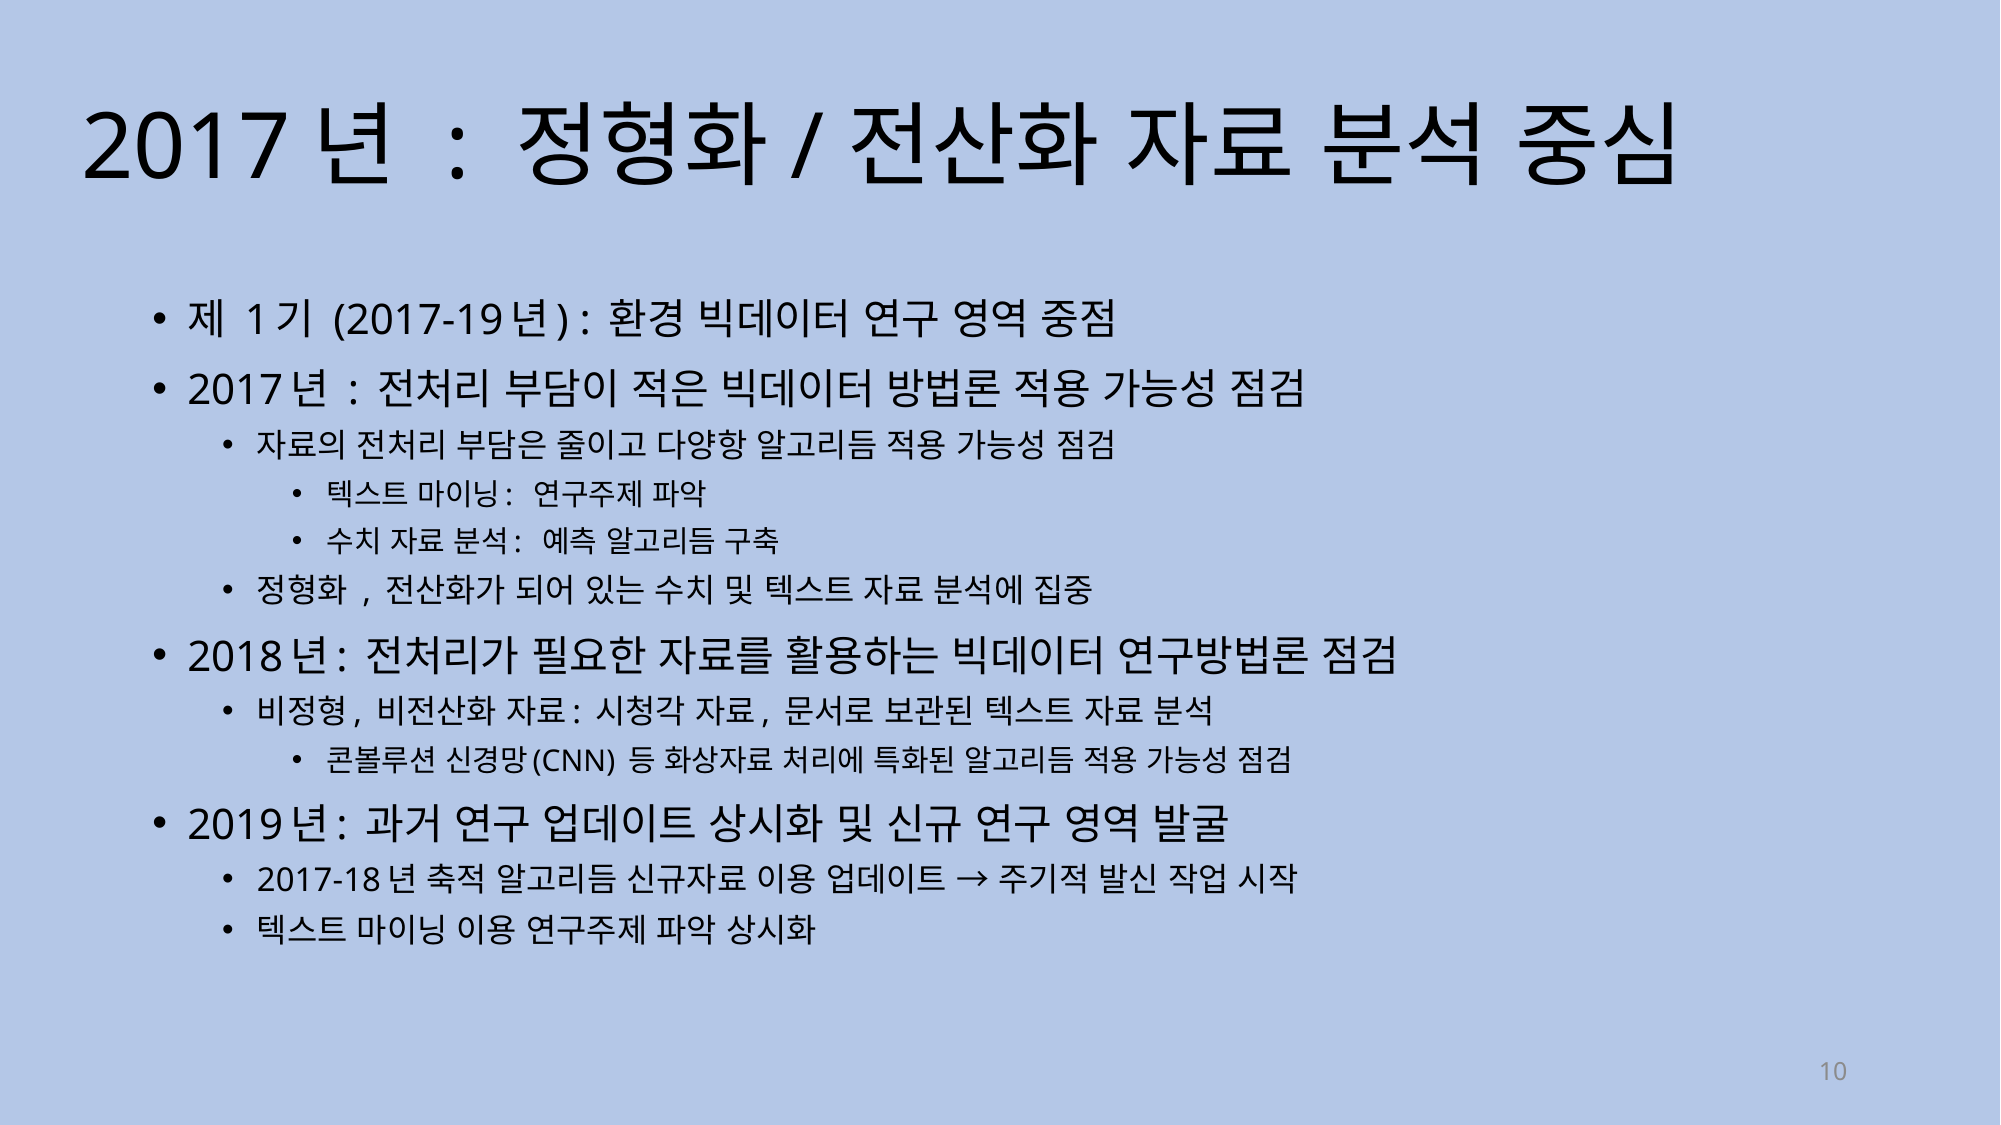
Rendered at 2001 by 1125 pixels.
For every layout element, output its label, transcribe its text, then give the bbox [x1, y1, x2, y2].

slide_number 10 [1412, 1042, 1863, 1103]
list 제 1기 (2017-19년) : 환경 빅데이터 연구 영역 중점 2017년 : 전처리 부담이 적은 빅데이터 방법론 적용 가능성 점검 자료의 전처리 부담은 줄이고 다양항 알고리듬 적용 가능성 점검 텍스트 마이닝: 연구주제 파악 수치 자료 분석: 예측 알고리듬 구축 정형화 , 전산화가 되어 있는 수치 및 텍스트 자료 분석에 집중 2018년: 전처리가 필요한 자료를 활용하는 빅데이터 연구방법론 점검 비정형, 비전산화 자료: 시청각 자료, 문서로 보관된 텍스트 자료 분석 콘볼루션 신경망(CNN) 등 화상자료 처리에 특화된 알고리듬 적용 가능성 점검 2019년: 과거 연구 업데이트 상시화 및 신규 연구 영역 발굴 2017-18년 축적 알고리듬 신규자료 이용 업데이트 → 주기적 발신 작업 시작 텍스트 마이닝 이용 연구주제 파악 상시화 [137, 276, 1863, 968]
title 2017년 : 정형화/전산화 자료 분석 중심 [66, 39, 1910, 258]
